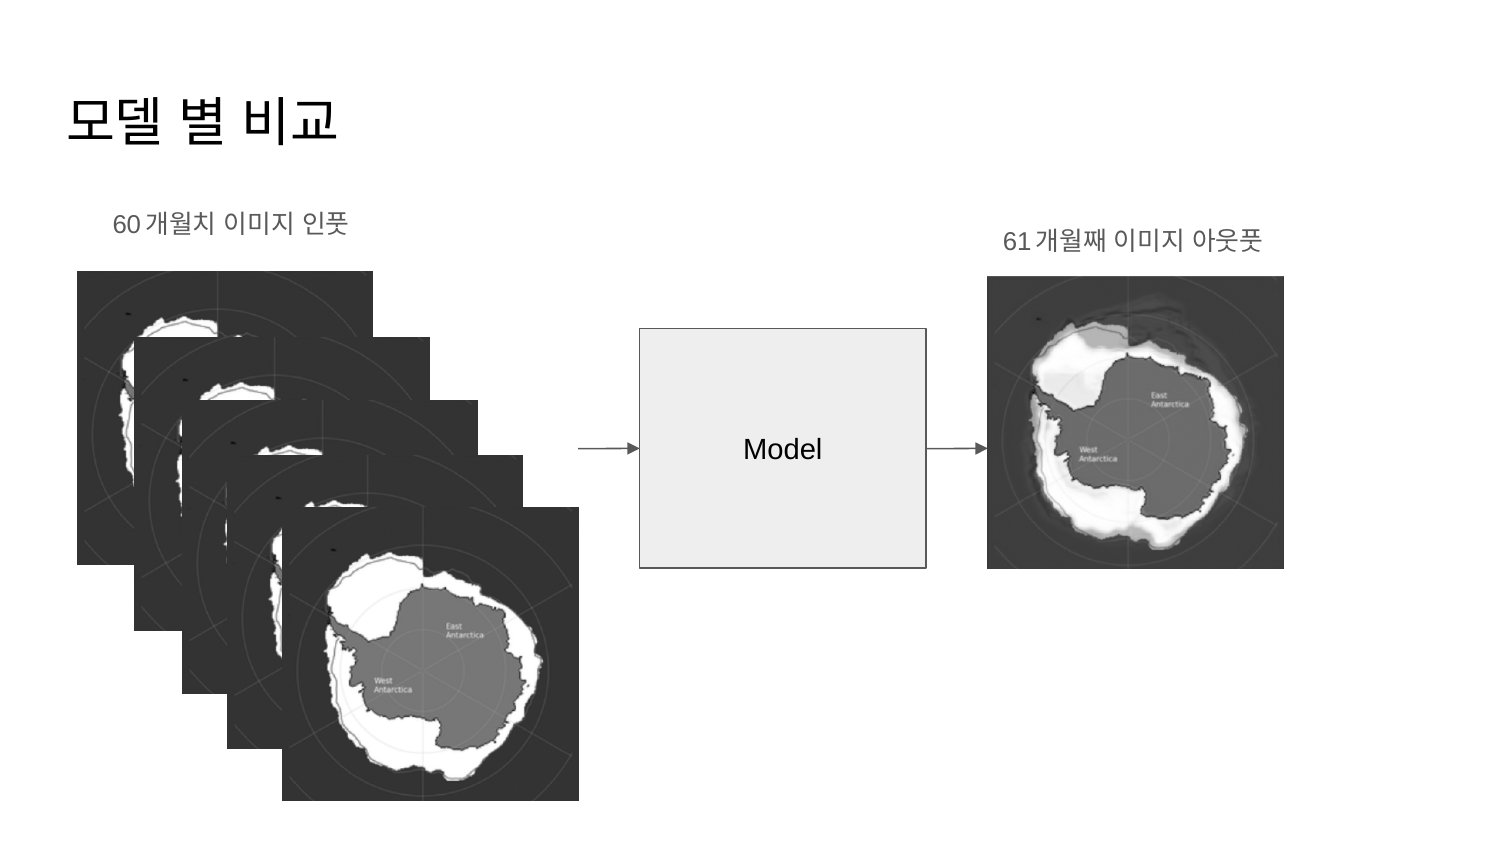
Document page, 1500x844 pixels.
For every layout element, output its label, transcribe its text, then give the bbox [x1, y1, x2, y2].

list 60개월치 이미지 인풋 [97, 188, 468, 255]
text_box Model [639, 328, 927, 569]
picture [987, 275, 1284, 569]
list 61개월째 이미지 아웃풋 [987, 205, 1358, 272]
title 모델 별 비교 [51, 72, 1449, 167]
picture [76, 271, 579, 801]
